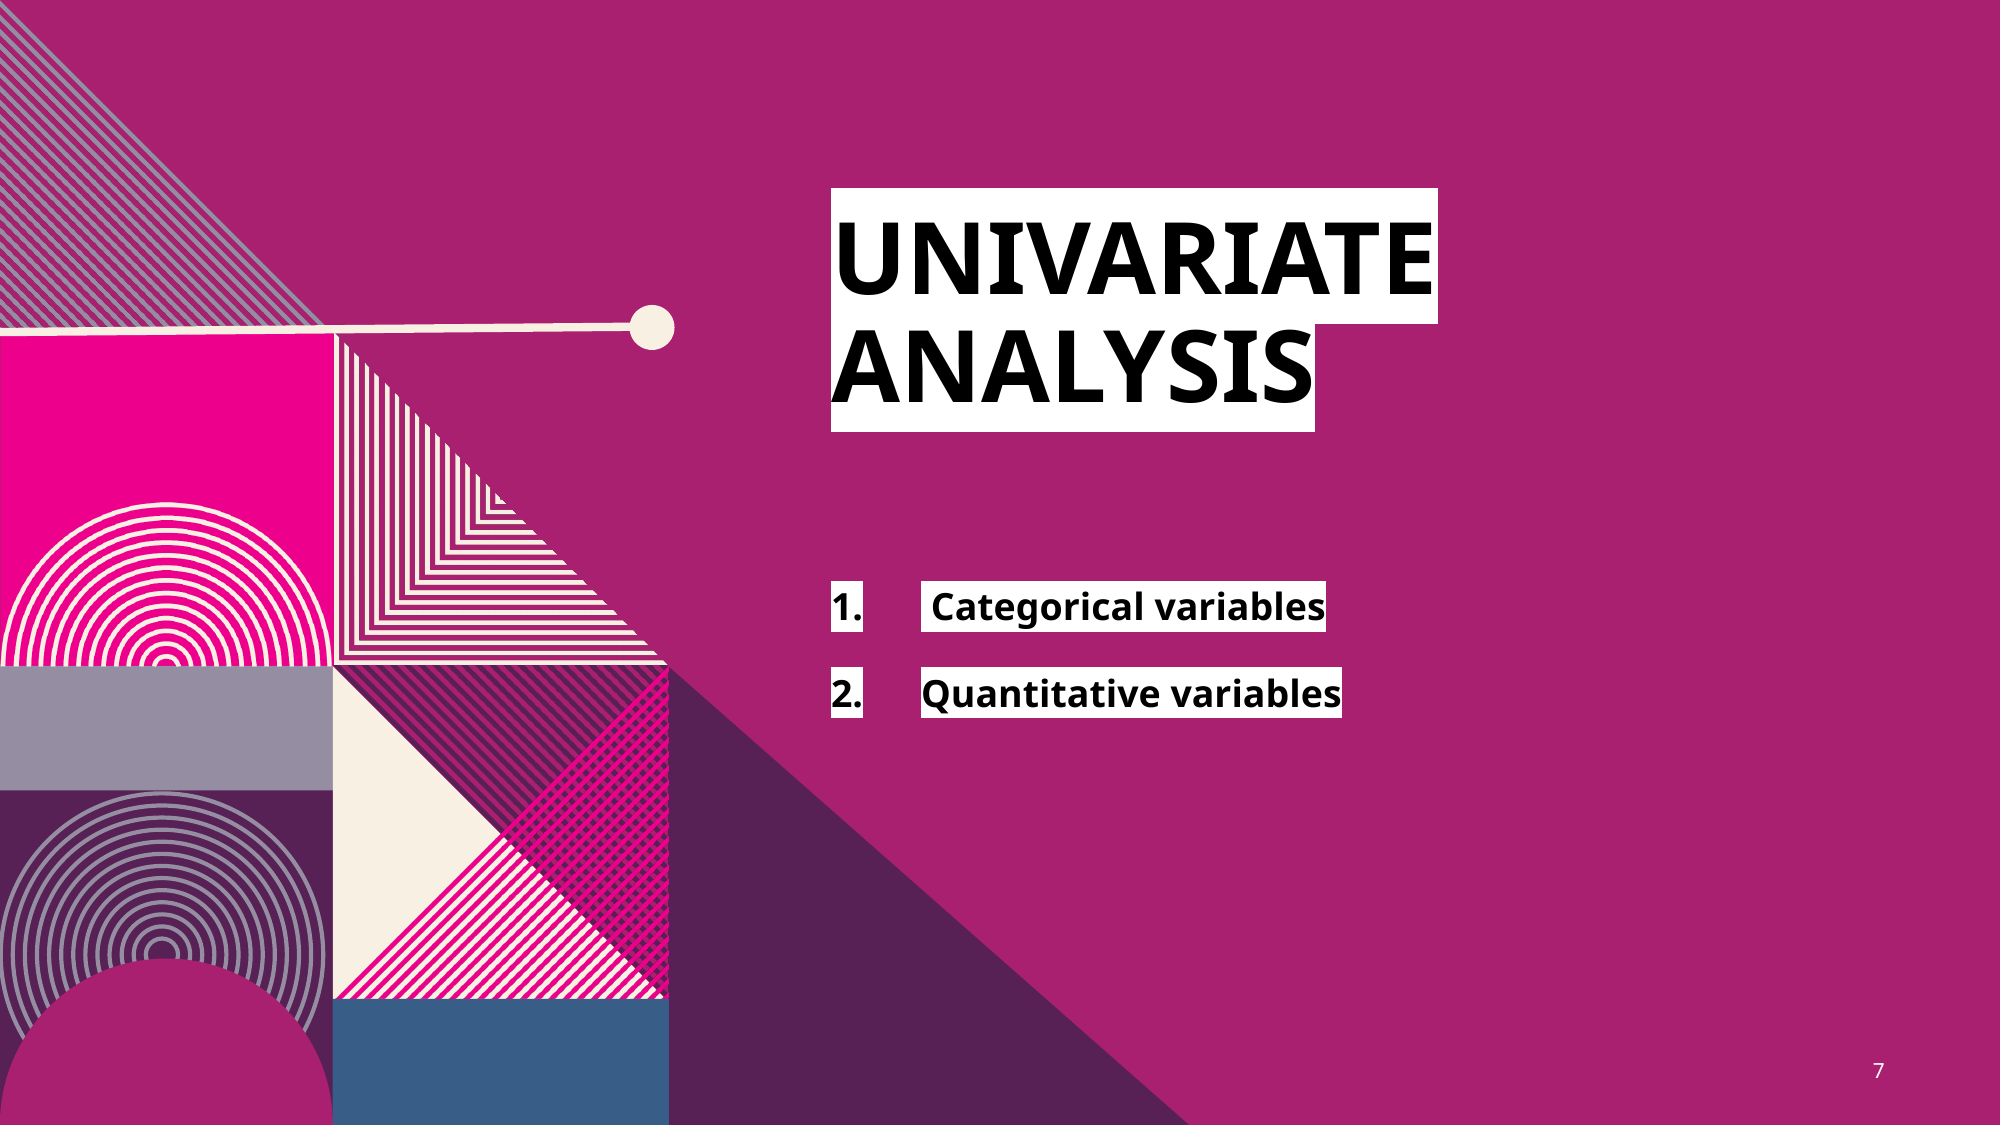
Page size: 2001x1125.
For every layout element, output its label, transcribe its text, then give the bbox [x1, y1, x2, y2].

title Univariate Analysis [816, 94, 1875, 552]
picture [333, 332, 669, 998]
picture [0, 502, 332, 667]
subtitle Categorical variables Quantitative variables [816, 553, 1875, 723]
picture [0, 0, 333, 327]
slide_number 7 [1824, 1042, 1900, 1102]
